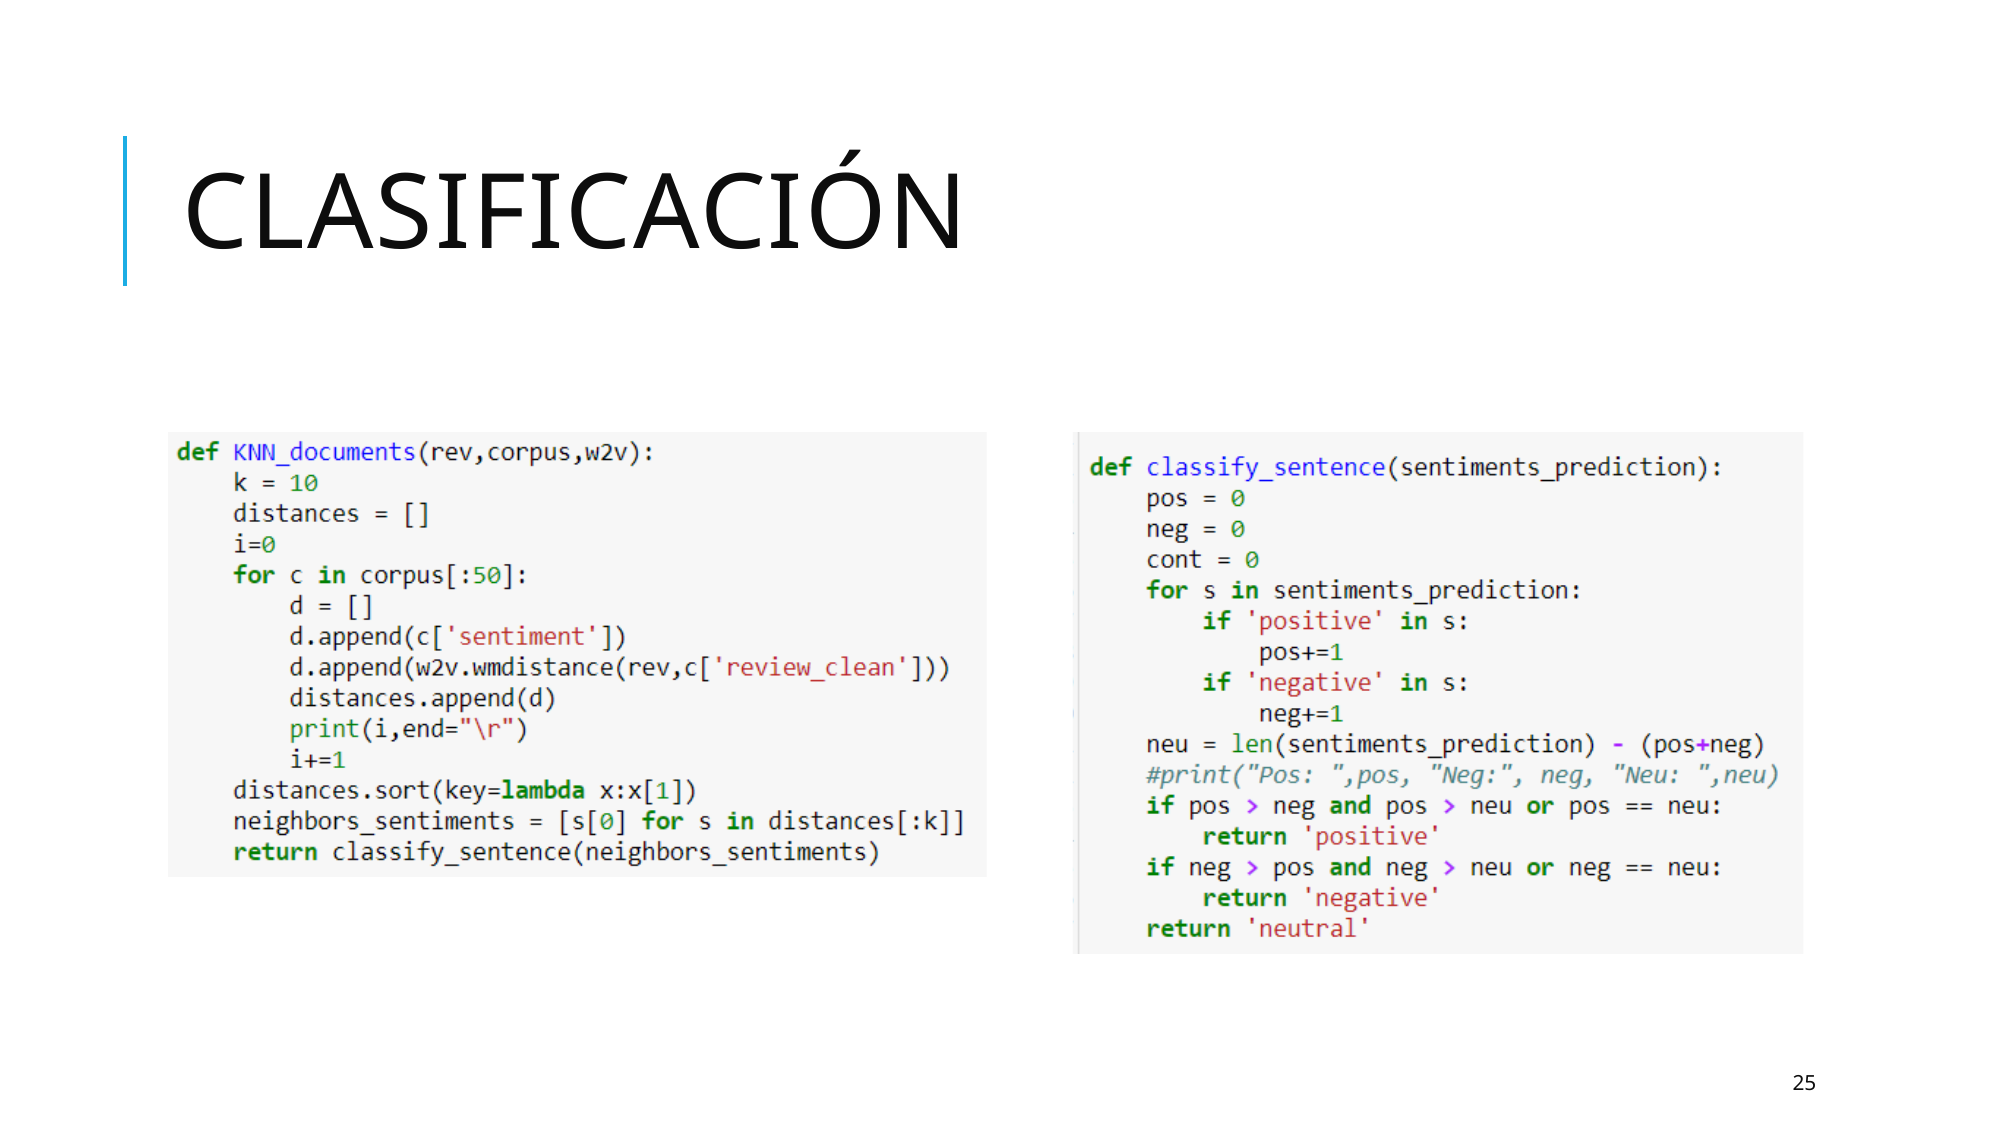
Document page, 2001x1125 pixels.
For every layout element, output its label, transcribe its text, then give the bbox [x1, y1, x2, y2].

slide_number 25 [1777, 1061, 1938, 1107]
title Clasificación [168, 96, 1763, 342]
picture [1072, 432, 1804, 954]
picture [167, 432, 987, 877]
